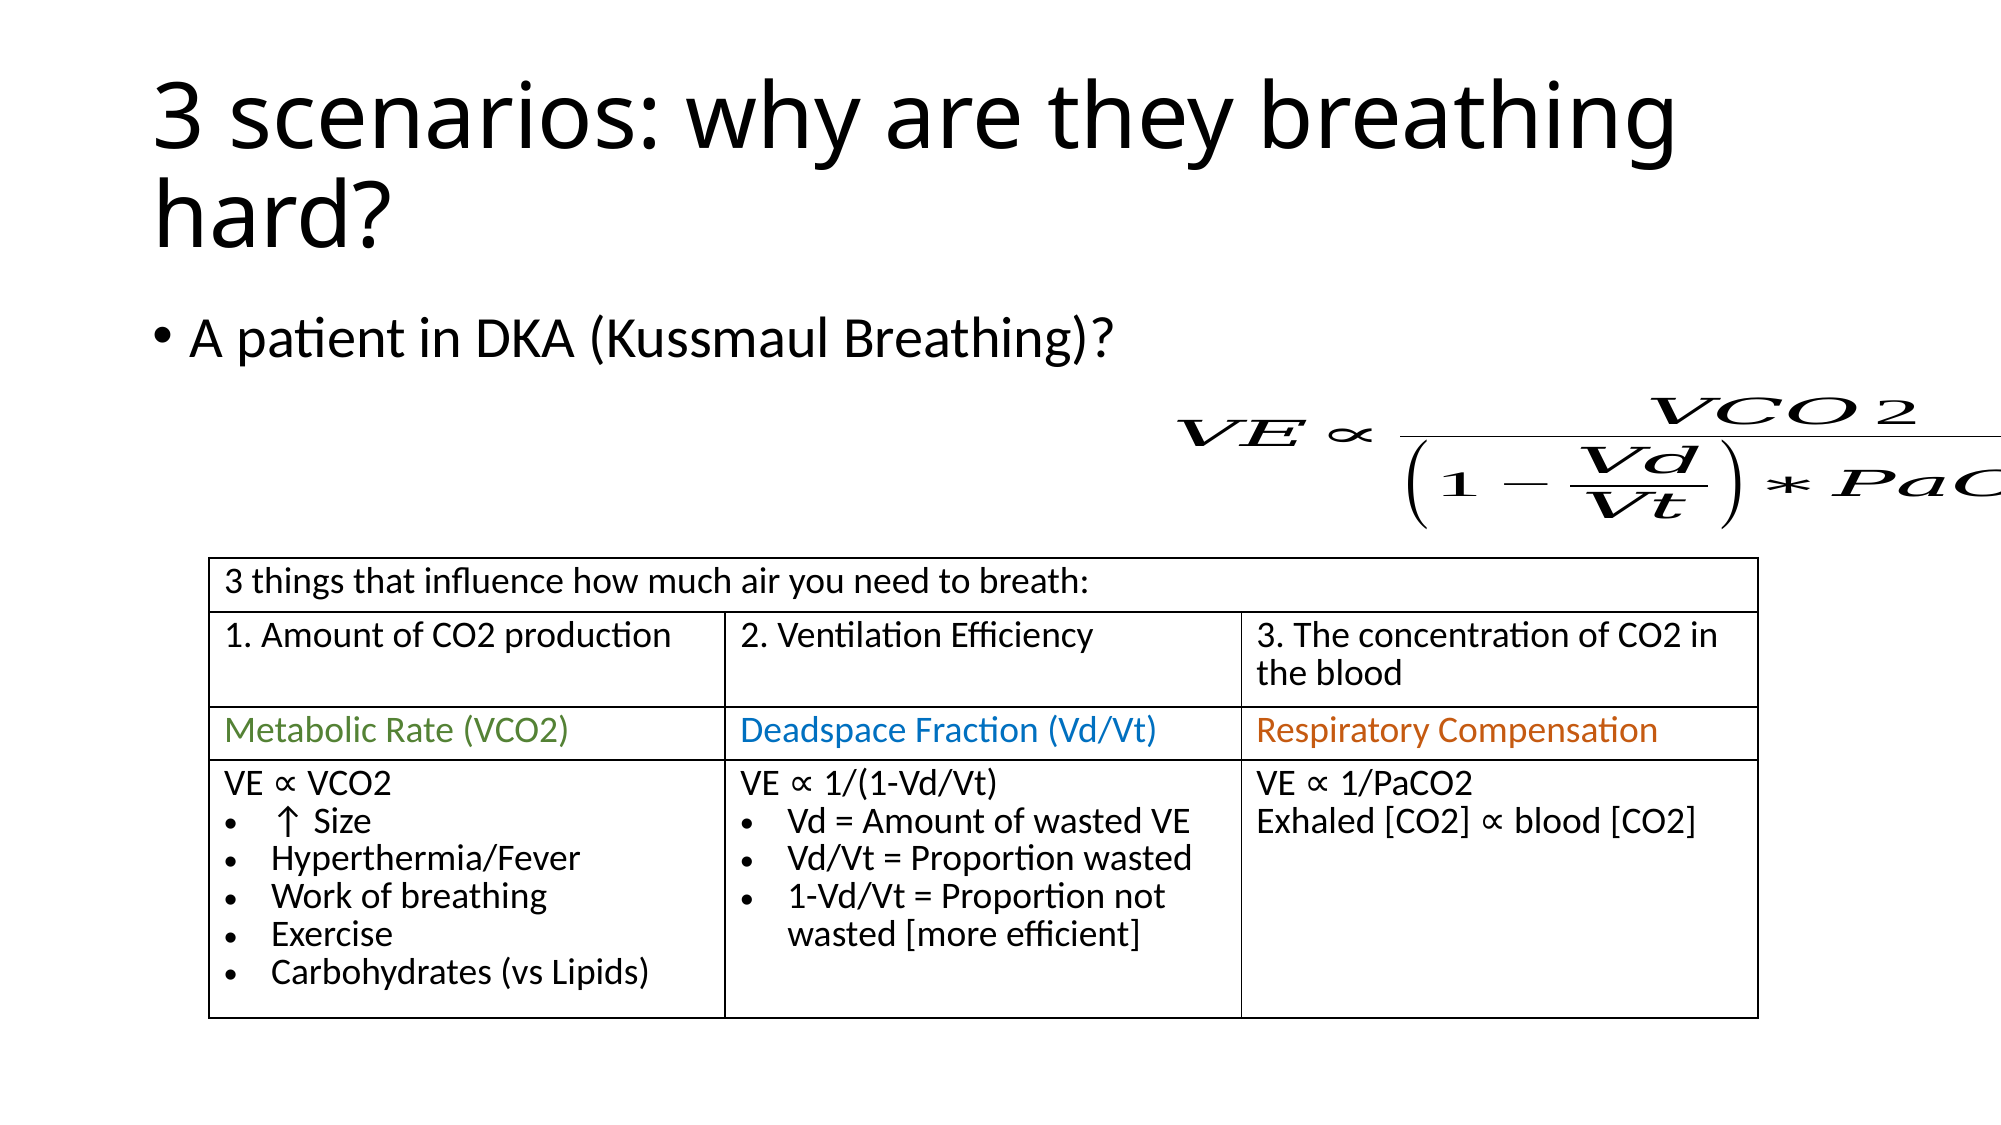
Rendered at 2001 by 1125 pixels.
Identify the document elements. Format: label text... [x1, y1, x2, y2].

table_cell Respiratory Compensation [1242, 708, 1757, 759]
table_cell 3. The concentration of CO2 in the blood [1242, 613, 1757, 706]
title 3 scenarios: why are they breathing hard? [137, 59, 1863, 278]
table_cell VE ∝ VCO2 ↑ Size Hyperthermia/Fever Work of breathing Exercise Carbohydrates (vs Lipids) [210, 761, 724, 1017]
table_cell Deadspace Fraction (Vd/Vt) [726, 708, 1241, 759]
table_cell VE ∝ 1/PaCO2 Exhaled [CO2] ∝ blood [CO2] [1242, 761, 1757, 1017]
table_cell 1. Amount of CO2 production [210, 613, 724, 706]
table_cell VE ∝ 1/(1-Vd/Vt) Vd = Amount of wasted VE Vd/Vt = Proportion wasted 1-Vd/Vt = Proportion not wasted [more efficient] [726, 761, 1241, 1017]
list A patient in DKA (Kussmaul Breathing)? [137, 299, 1863, 1014]
table_cell 2. Ventilation Efficiency [726, 613, 1241, 706]
table_cell Metabolic Rate (VCO2) [210, 708, 724, 759]
table_header 3 things that influence how much air you need to breath: [210, 559, 1757, 611]
